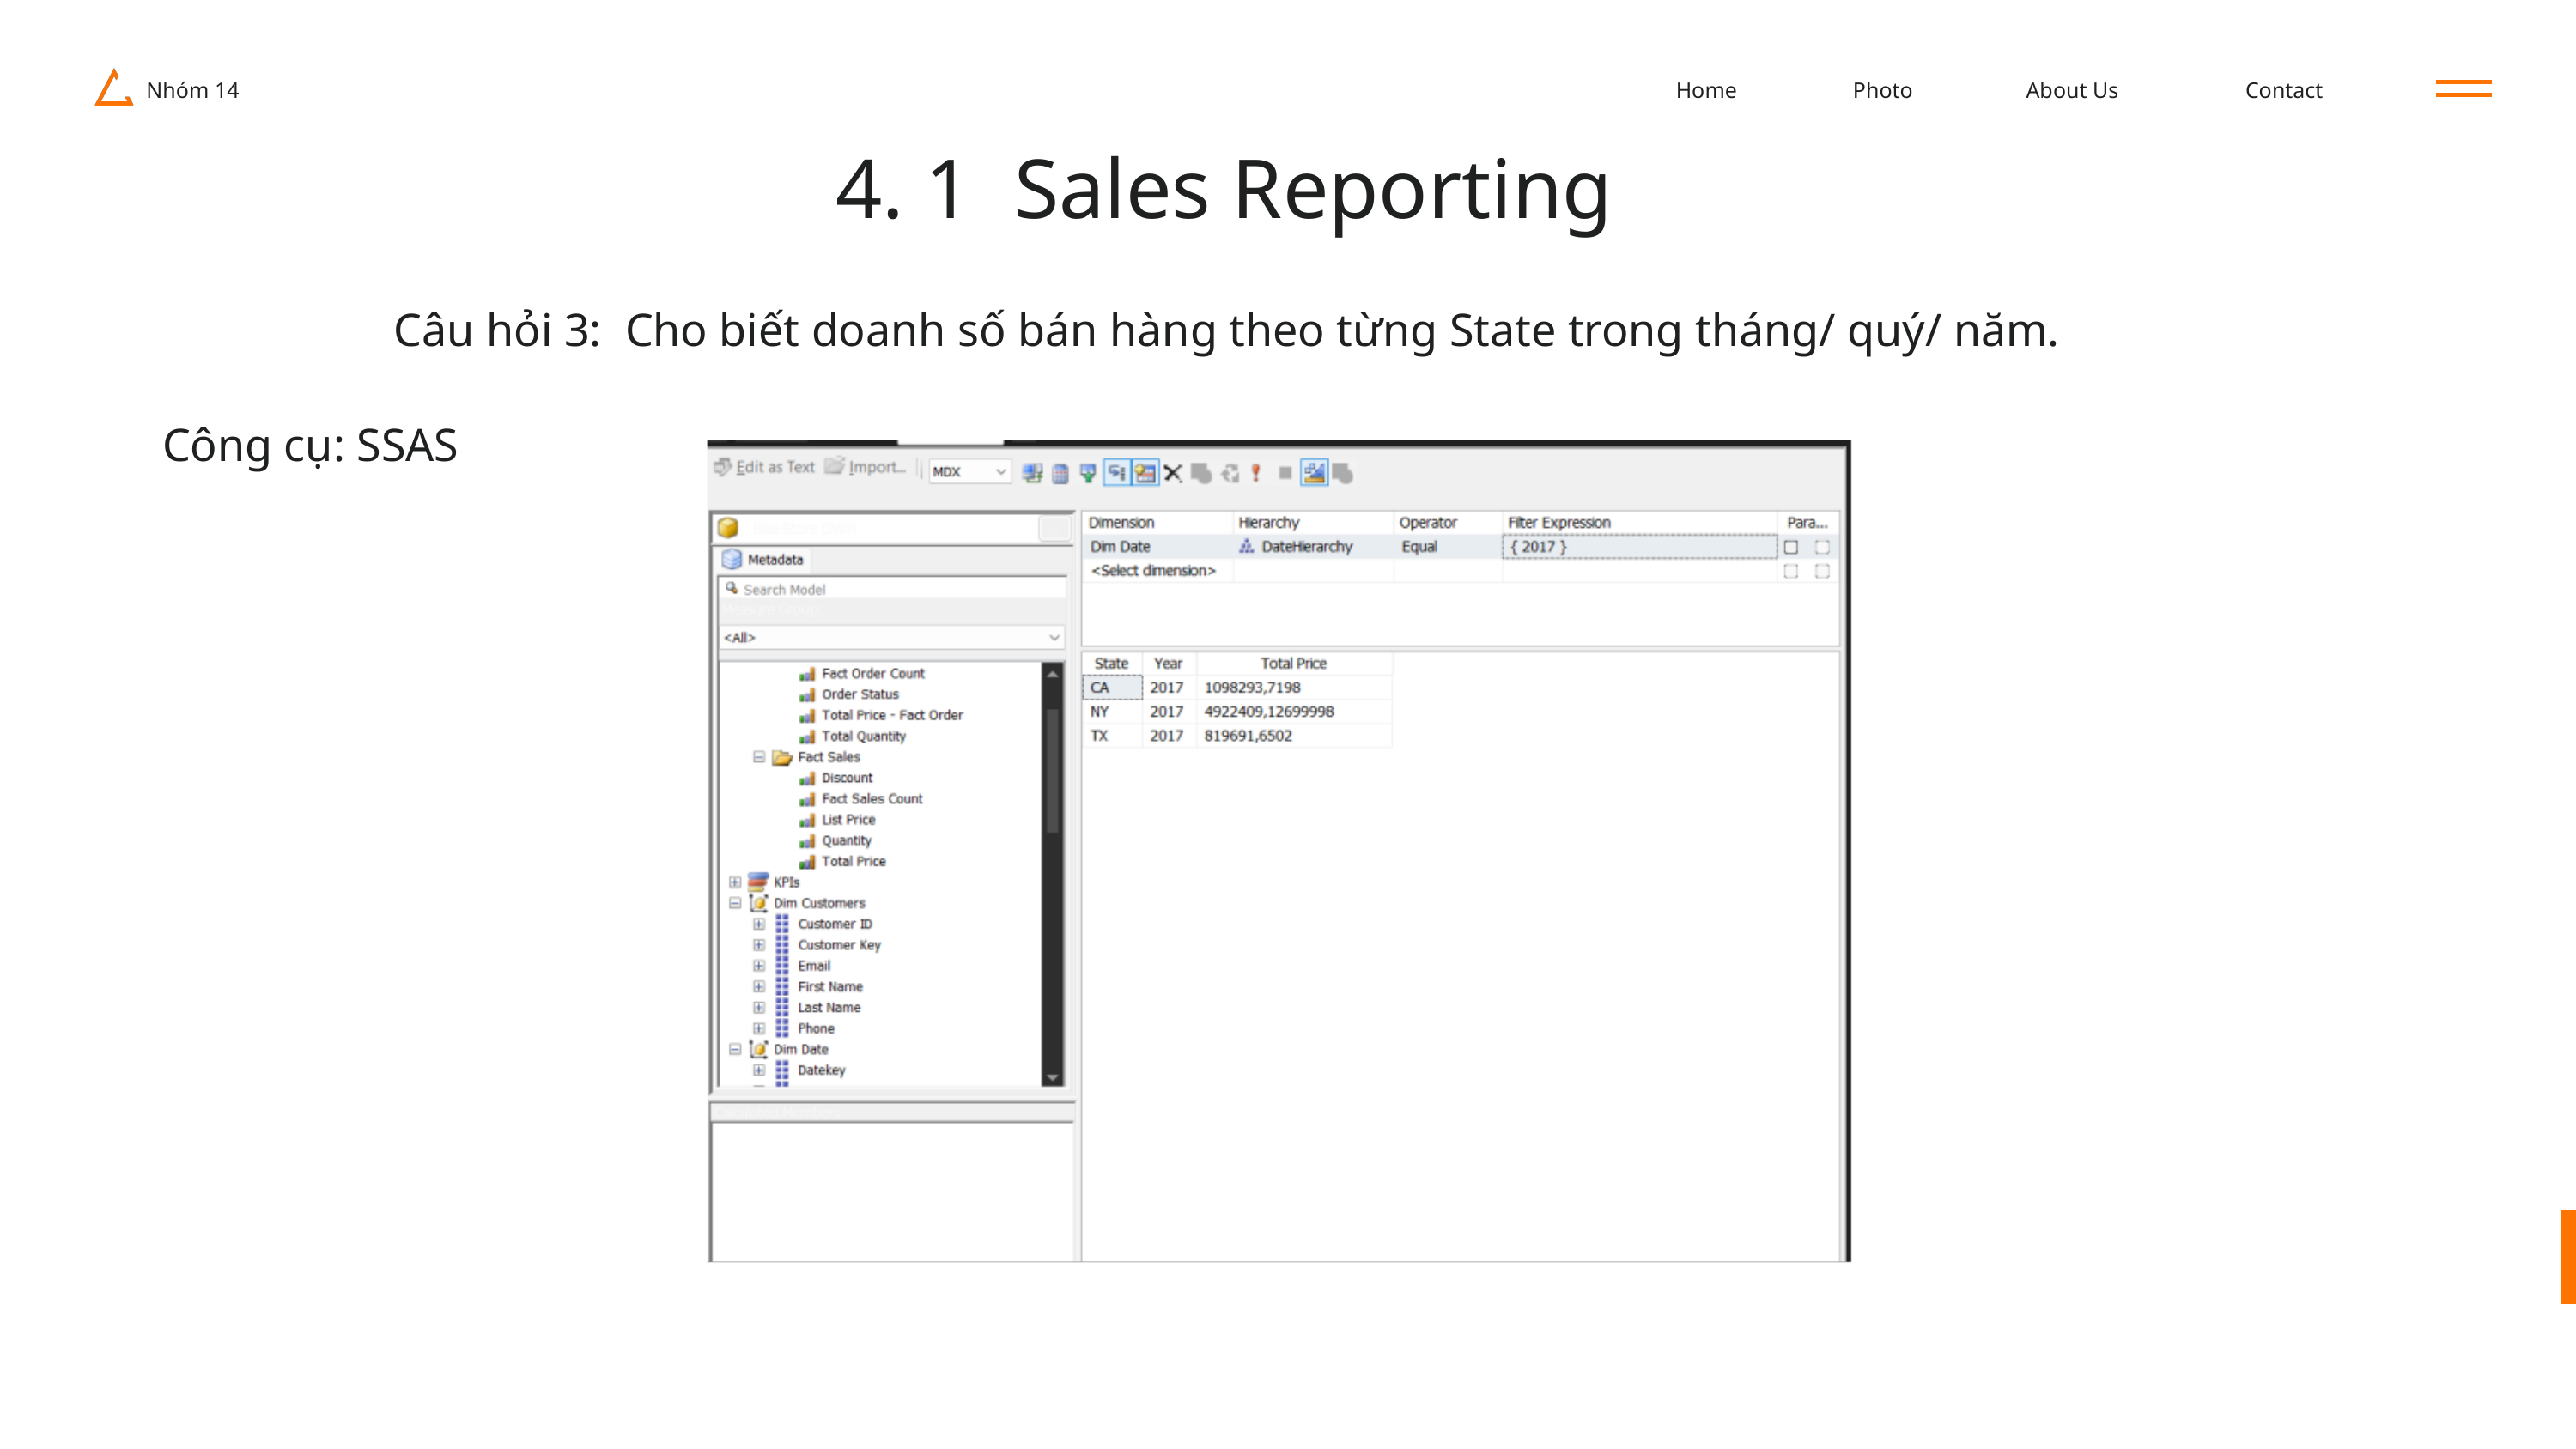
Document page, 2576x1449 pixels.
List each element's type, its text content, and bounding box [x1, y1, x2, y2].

text_box Nhóm 14 [146, 72, 365, 103]
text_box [2435, 79, 2493, 84]
text_box Contact [2245, 72, 2384, 103]
text_box [94, 68, 134, 106]
text_box About Us [2026, 72, 2176, 103]
text_box Câu hỏi 3: Cho biết doanh số bán hàng theo từng State trong tháng/ quý/ năm. [393, 293, 2492, 543]
text_box [707, 543, 1853, 1264]
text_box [2435, 92, 2493, 97]
text_box Photo [1852, 72, 1957, 103]
text_box 4. 1 Sales Reporting [835, 139, 2245, 235]
text_box Home [1675, 72, 1790, 103]
text_box Công cụ: SSAS [162, 407, 517, 470]
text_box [2560, 1210, 2576, 1304]
